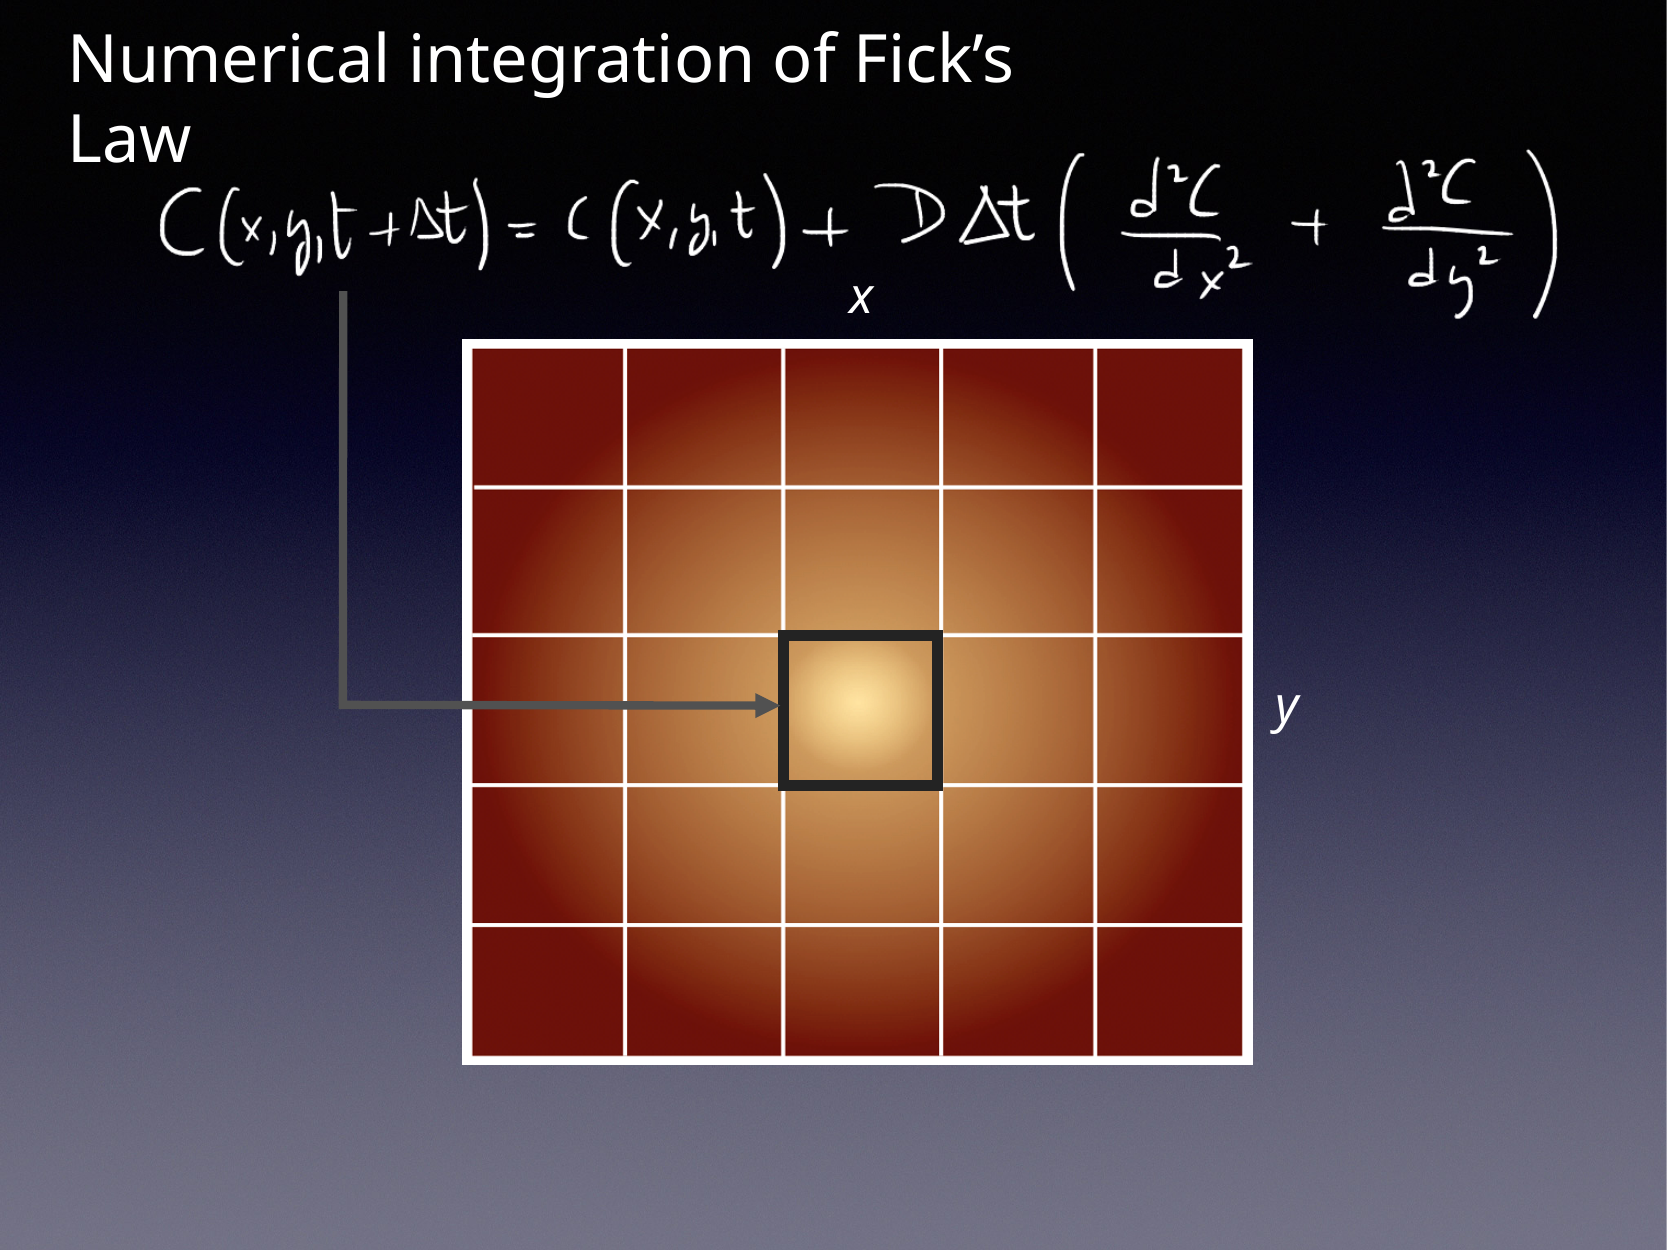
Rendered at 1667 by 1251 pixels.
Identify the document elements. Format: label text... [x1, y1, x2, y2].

text_box Numerical integration of Fick’s Law [61, 9, 1053, 183]
picture [0, 0, 1667, 1250]
text_box y [1266, 663, 1307, 741]
text_box [342, 343, 451, 706]
